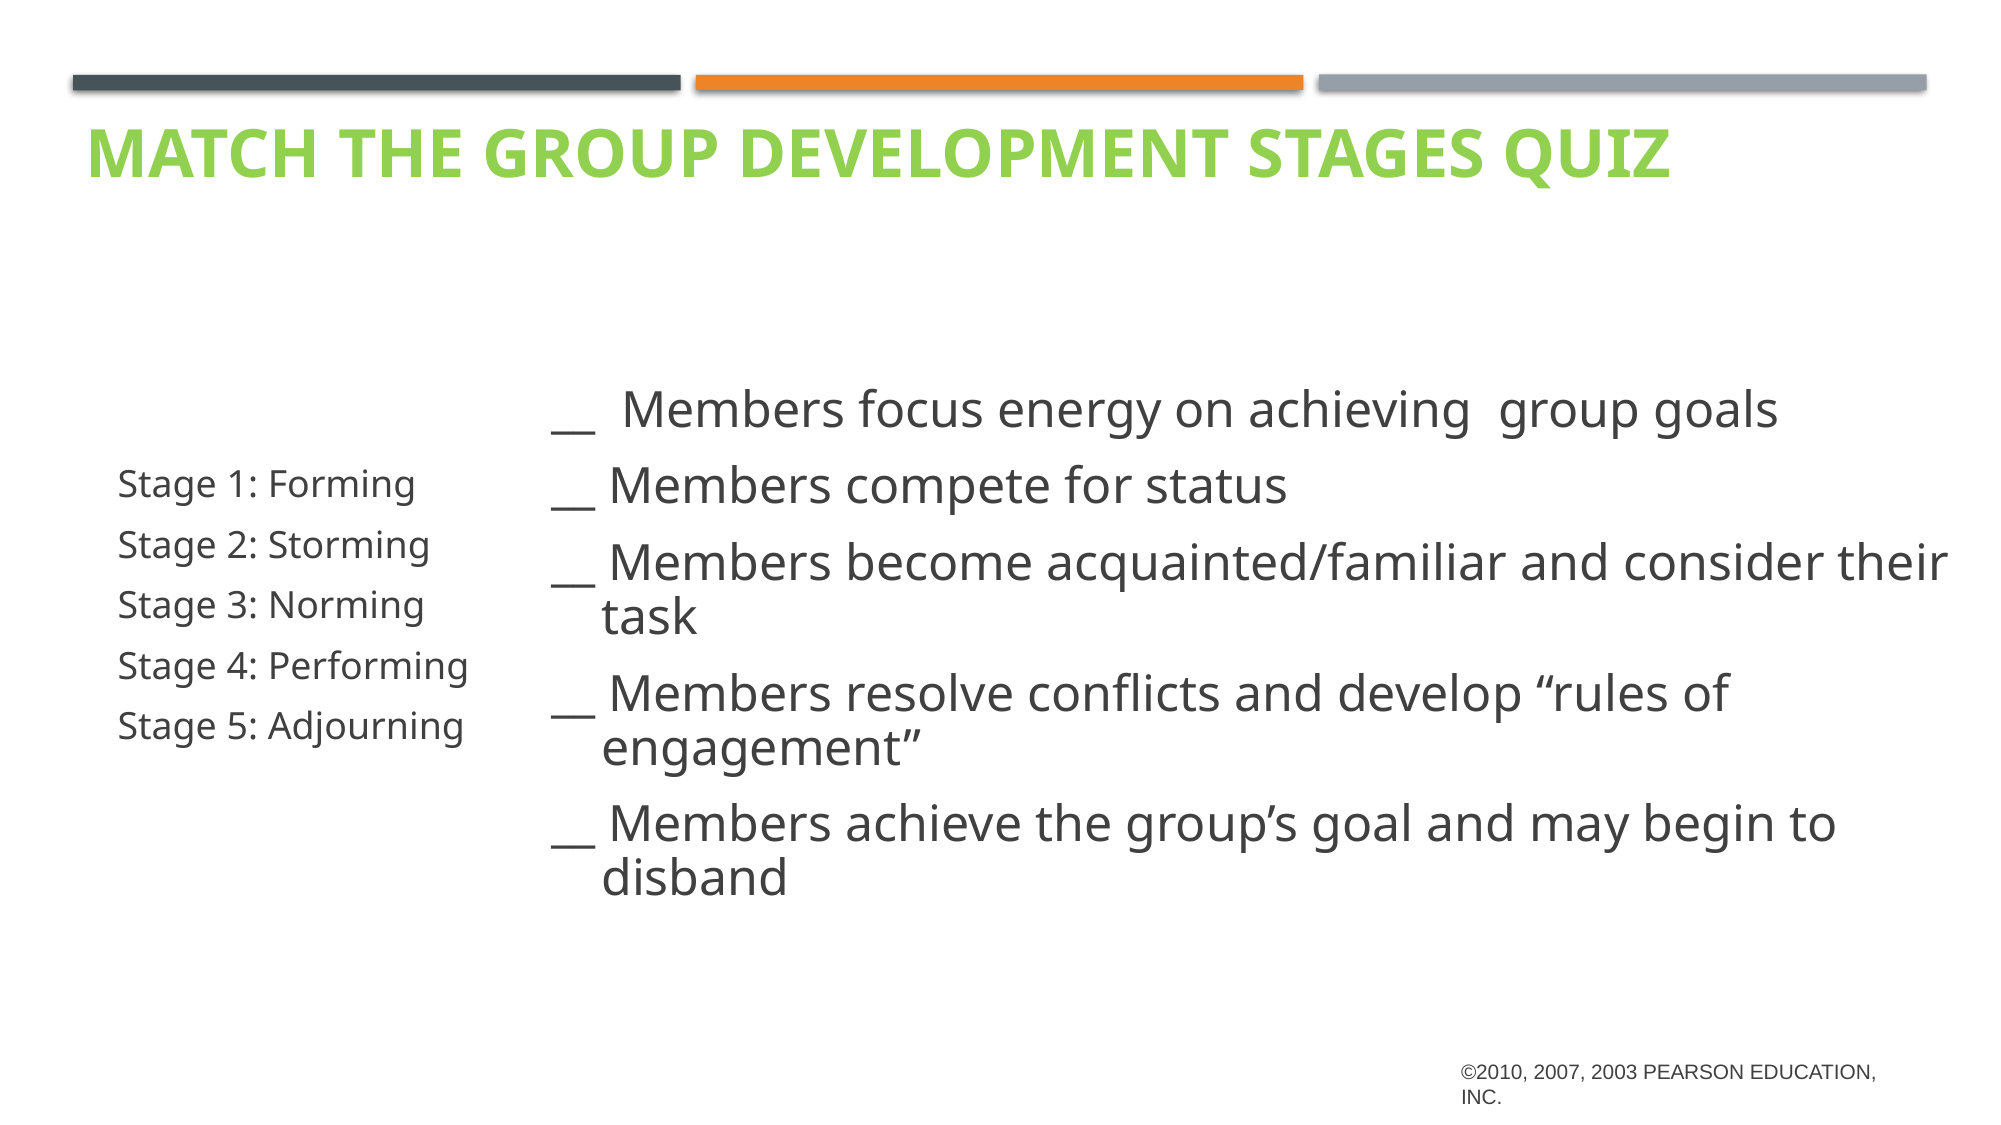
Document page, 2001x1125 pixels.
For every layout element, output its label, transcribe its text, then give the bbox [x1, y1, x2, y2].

list Stage 1: Forming Stage 2: Storming Stage 3: Norming Stage 4: Performing Stage 5: Adjourning [102, 389, 641, 1054]
title Match the Group Development Stages QUIZ [70, 93, 2000, 199]
list __ Members focus energy on achieving group goals __ Members compete for status __ Members become acquainted/familiar and consider their task __ Members resolve conflicts and develop “rules of engagement” __ Members achieve the group’s goal and may begin to disband [535, 376, 2000, 1015]
footer ©2010, 2007, 2003 Pearson Education, Inc. [1446, 1053, 1905, 1114]
